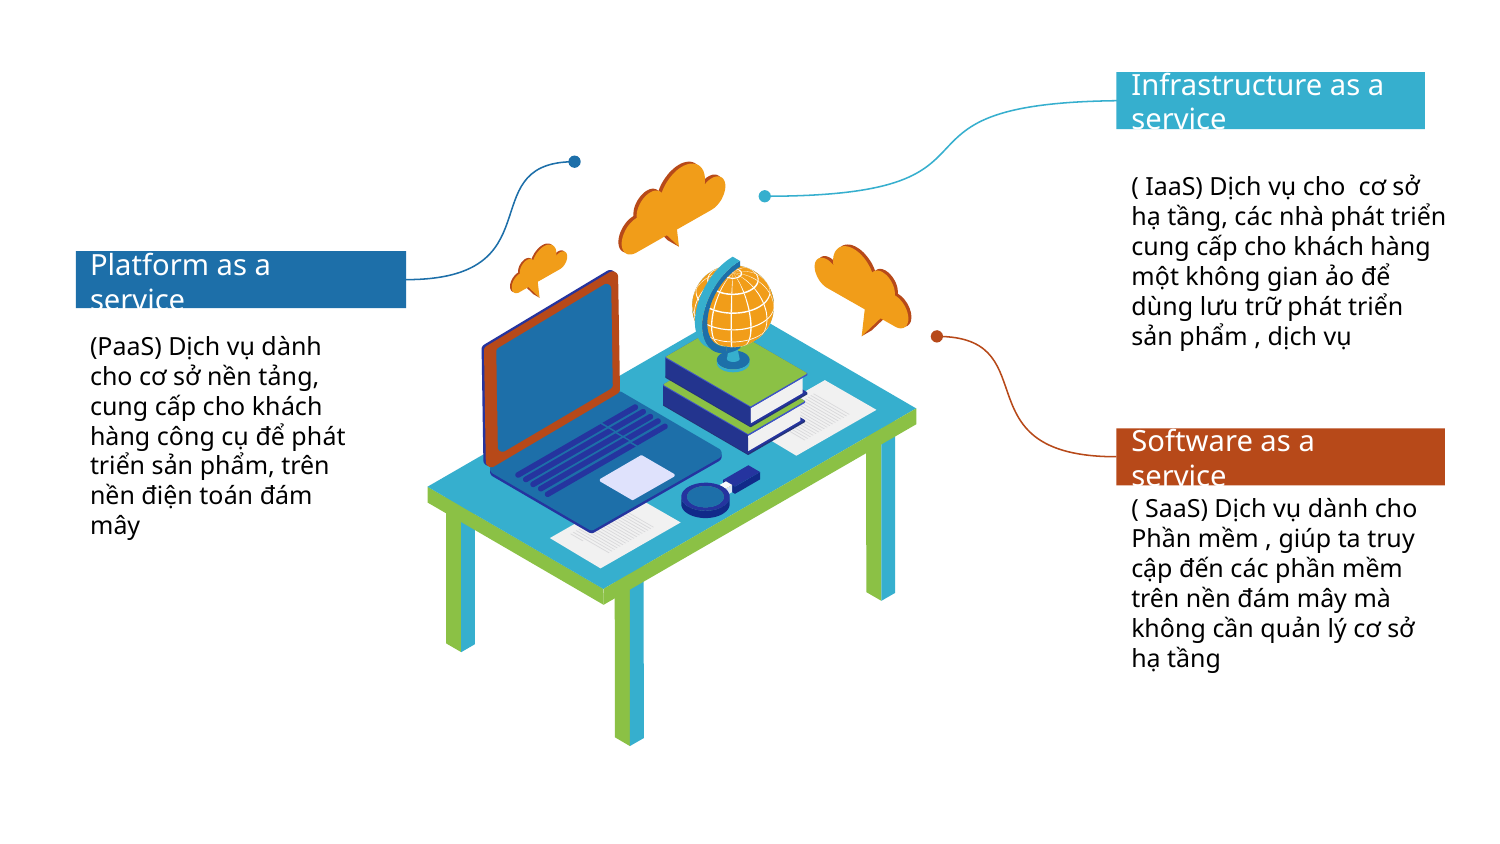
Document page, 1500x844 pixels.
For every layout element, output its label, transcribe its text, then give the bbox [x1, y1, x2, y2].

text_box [427, 161, 917, 746]
text_box Platform as a service [74, 257, 373, 306]
text_box [1130, 124, 1425, 130]
text_box ( SaaS) Dịch vụ dành cho Phần mềm , giúp ta truy cập đến các phần mềm trên nền đám mây mà không cần quản lý cơ sở hạ tầng [1116, 482, 1464, 683]
text_box Infrastructure as a service [1116, 78, 1464, 124]
text_box [75, 251, 407, 309]
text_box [764, 100, 1130, 197]
text_box [1116, 428, 1445, 482]
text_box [936, 336, 1117, 457]
text_box ( IaaS) Dịch vụ cho cơ sở hạ tầng, các nhà phát triển cung cấp cho khách hàng một không gian ảo để dùng lưu trữ phát triển sản phẩm , dịch vụ [1116, 127, 1464, 394]
text_box Software as a service [1116, 434, 1413, 480]
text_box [406, 161, 575, 280]
text_box (PaaS) Dịch vụ dành cho cơ sở nền tảng, cung cấp cho khách hàng công cụ để phát triển sản phẩm, trên nền điện toán đám mây [74, 305, 378, 566]
text_box [1116, 72, 1425, 78]
